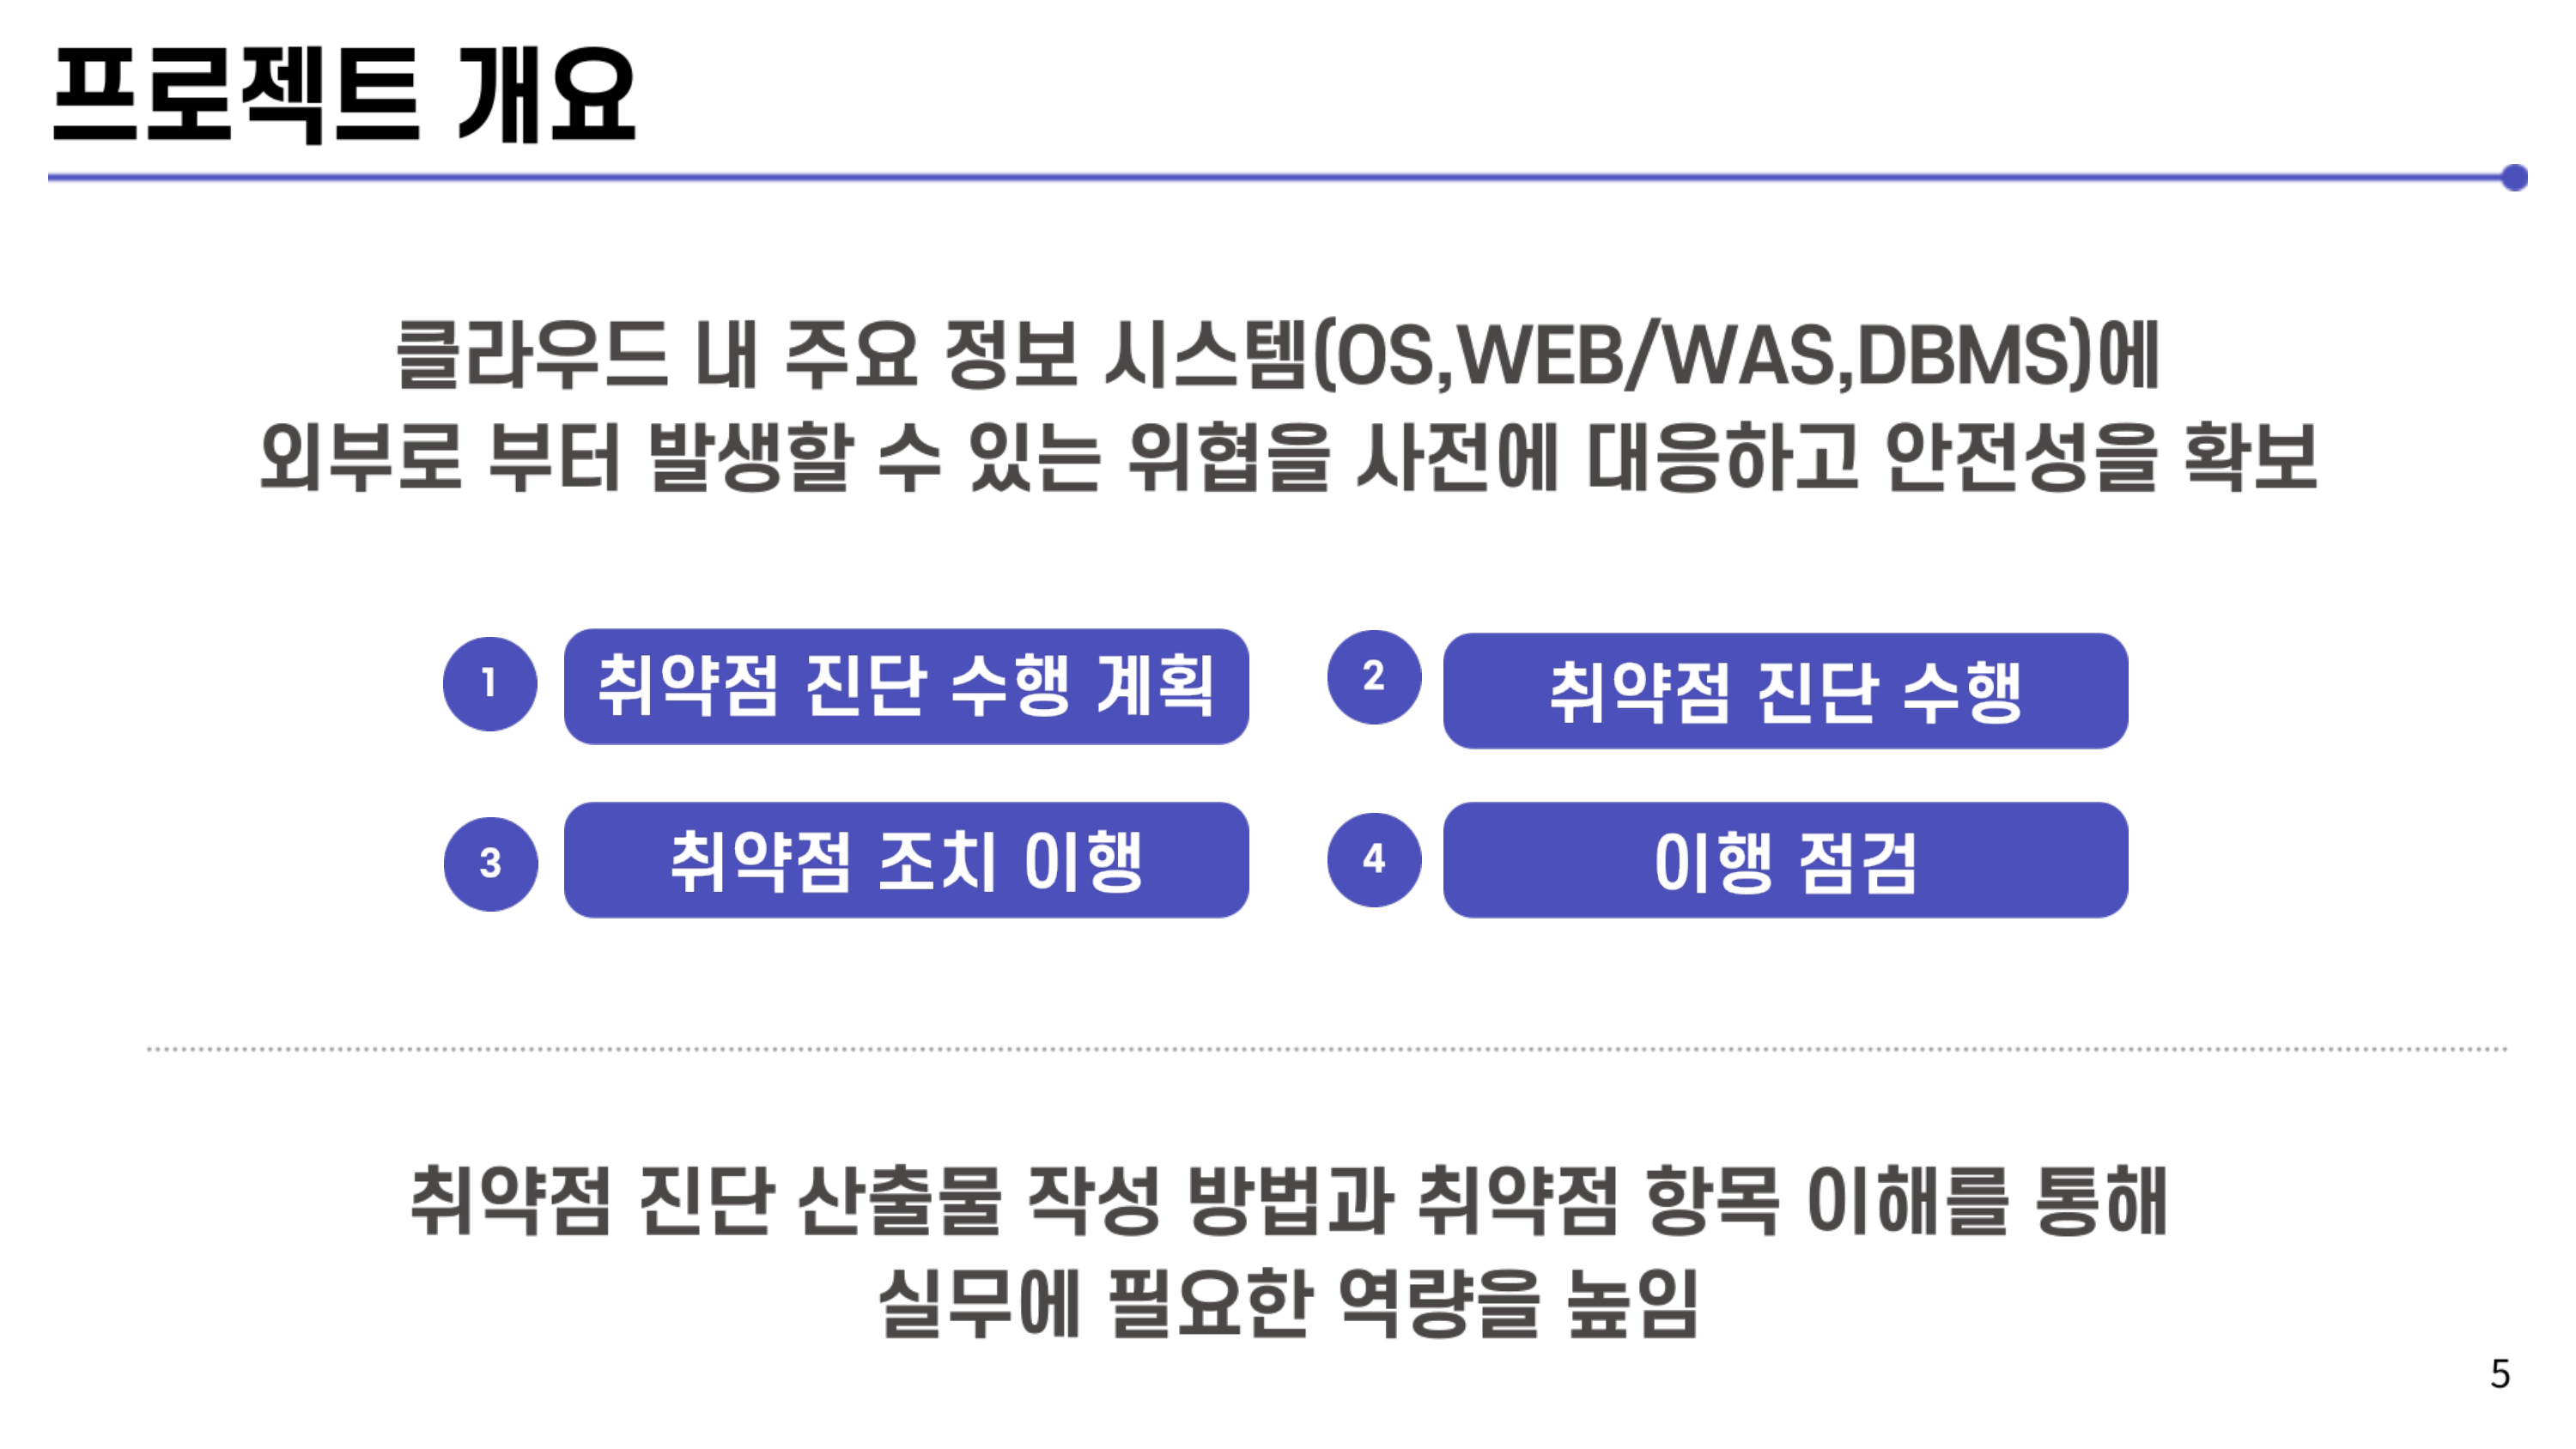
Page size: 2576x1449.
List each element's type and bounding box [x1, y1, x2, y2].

text_box [1327, 629, 1422, 637]
text_box [1327, 813, 1422, 819]
text_box [48, 164, 2528, 191]
picture [0, 279, 2576, 575]
picture [391, 619, 2188, 969]
picture [0, 1125, 2576, 1437]
text_box [443, 817, 538, 912]
picture [11, 0, 749, 264]
text_box [443, 636, 538, 642]
text_box [143, 1042, 2509, 1057]
